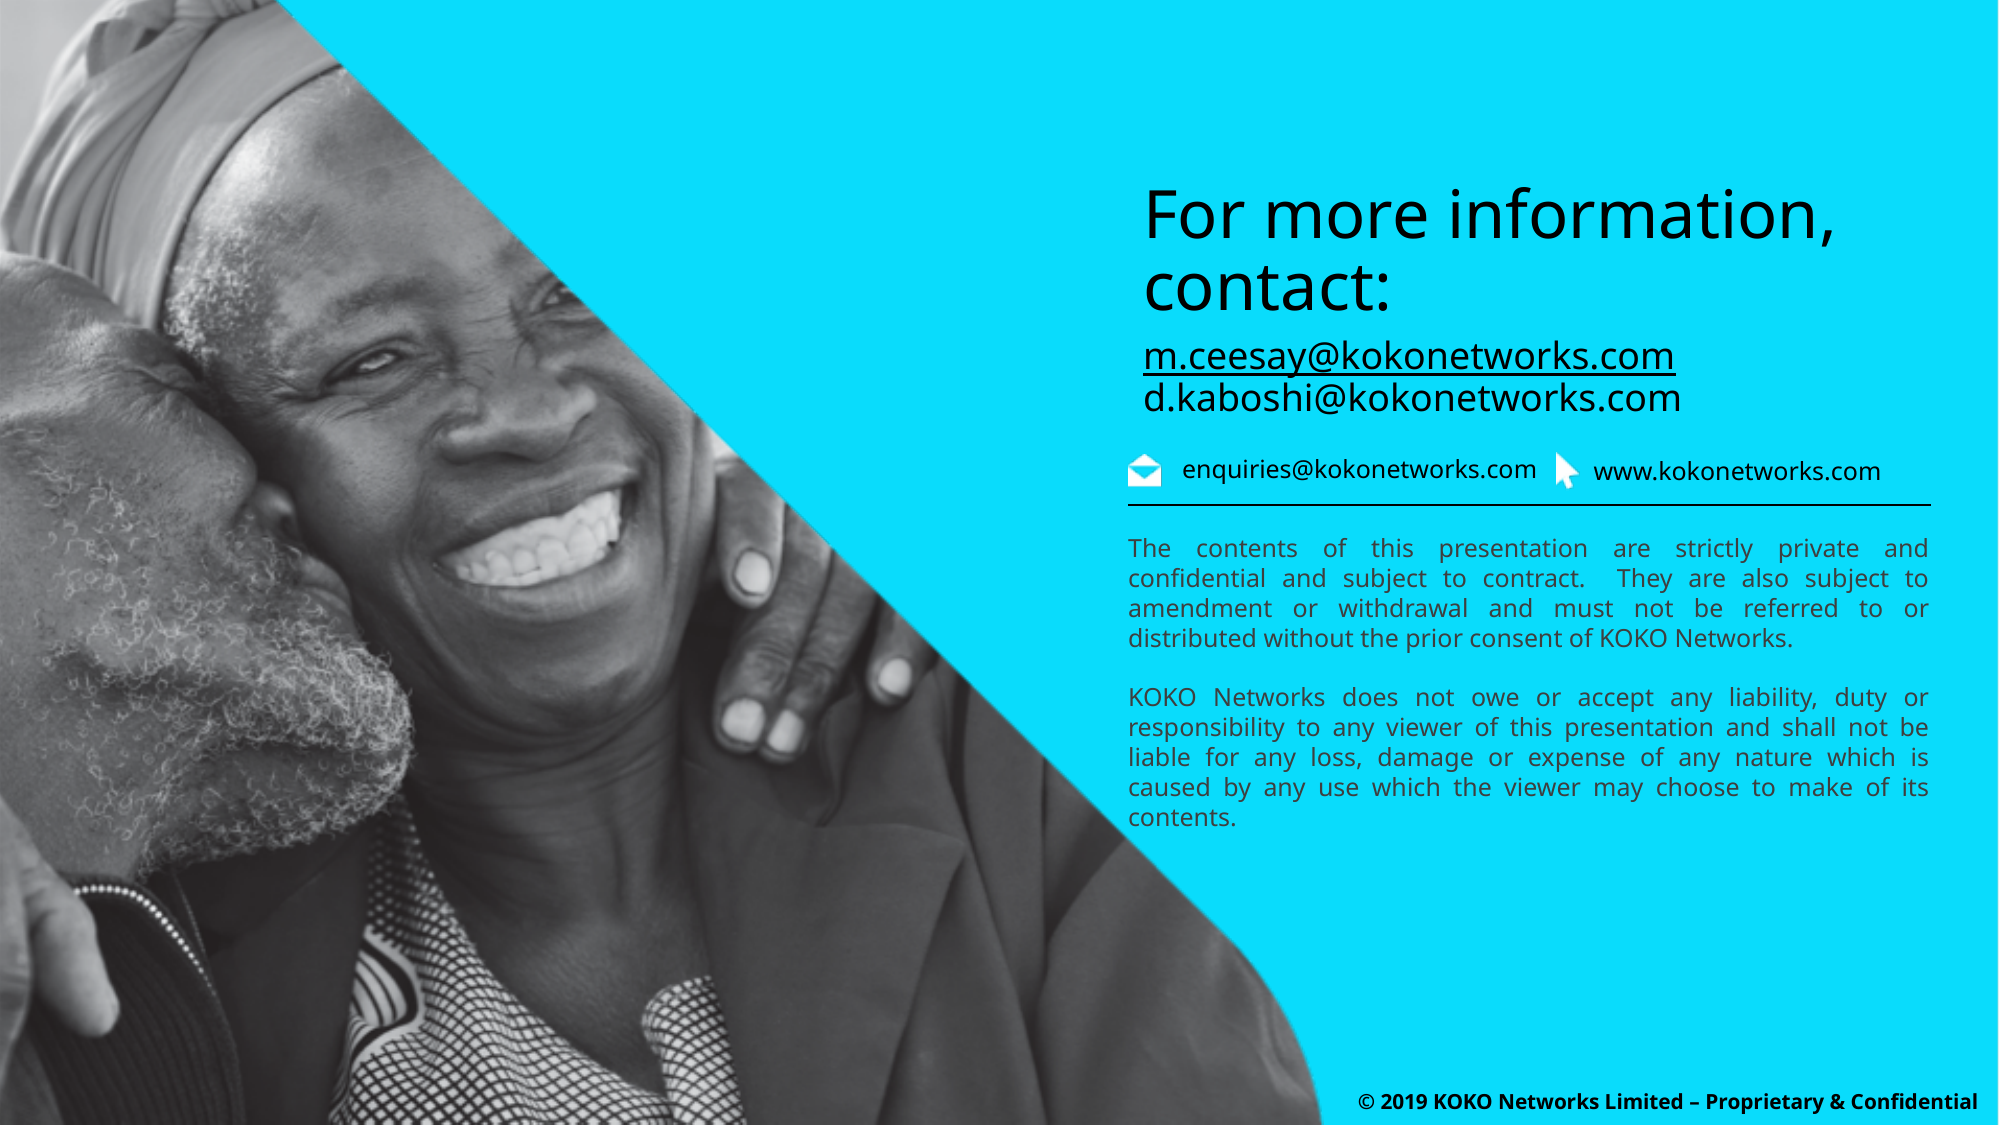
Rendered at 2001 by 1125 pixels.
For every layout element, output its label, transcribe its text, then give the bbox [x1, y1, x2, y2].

subtitle m.ceesay@kokonetworks.com d.kaboshi@kokonetworks.com [1128, 325, 1931, 443]
picture [0, 0, 2000, 1125]
